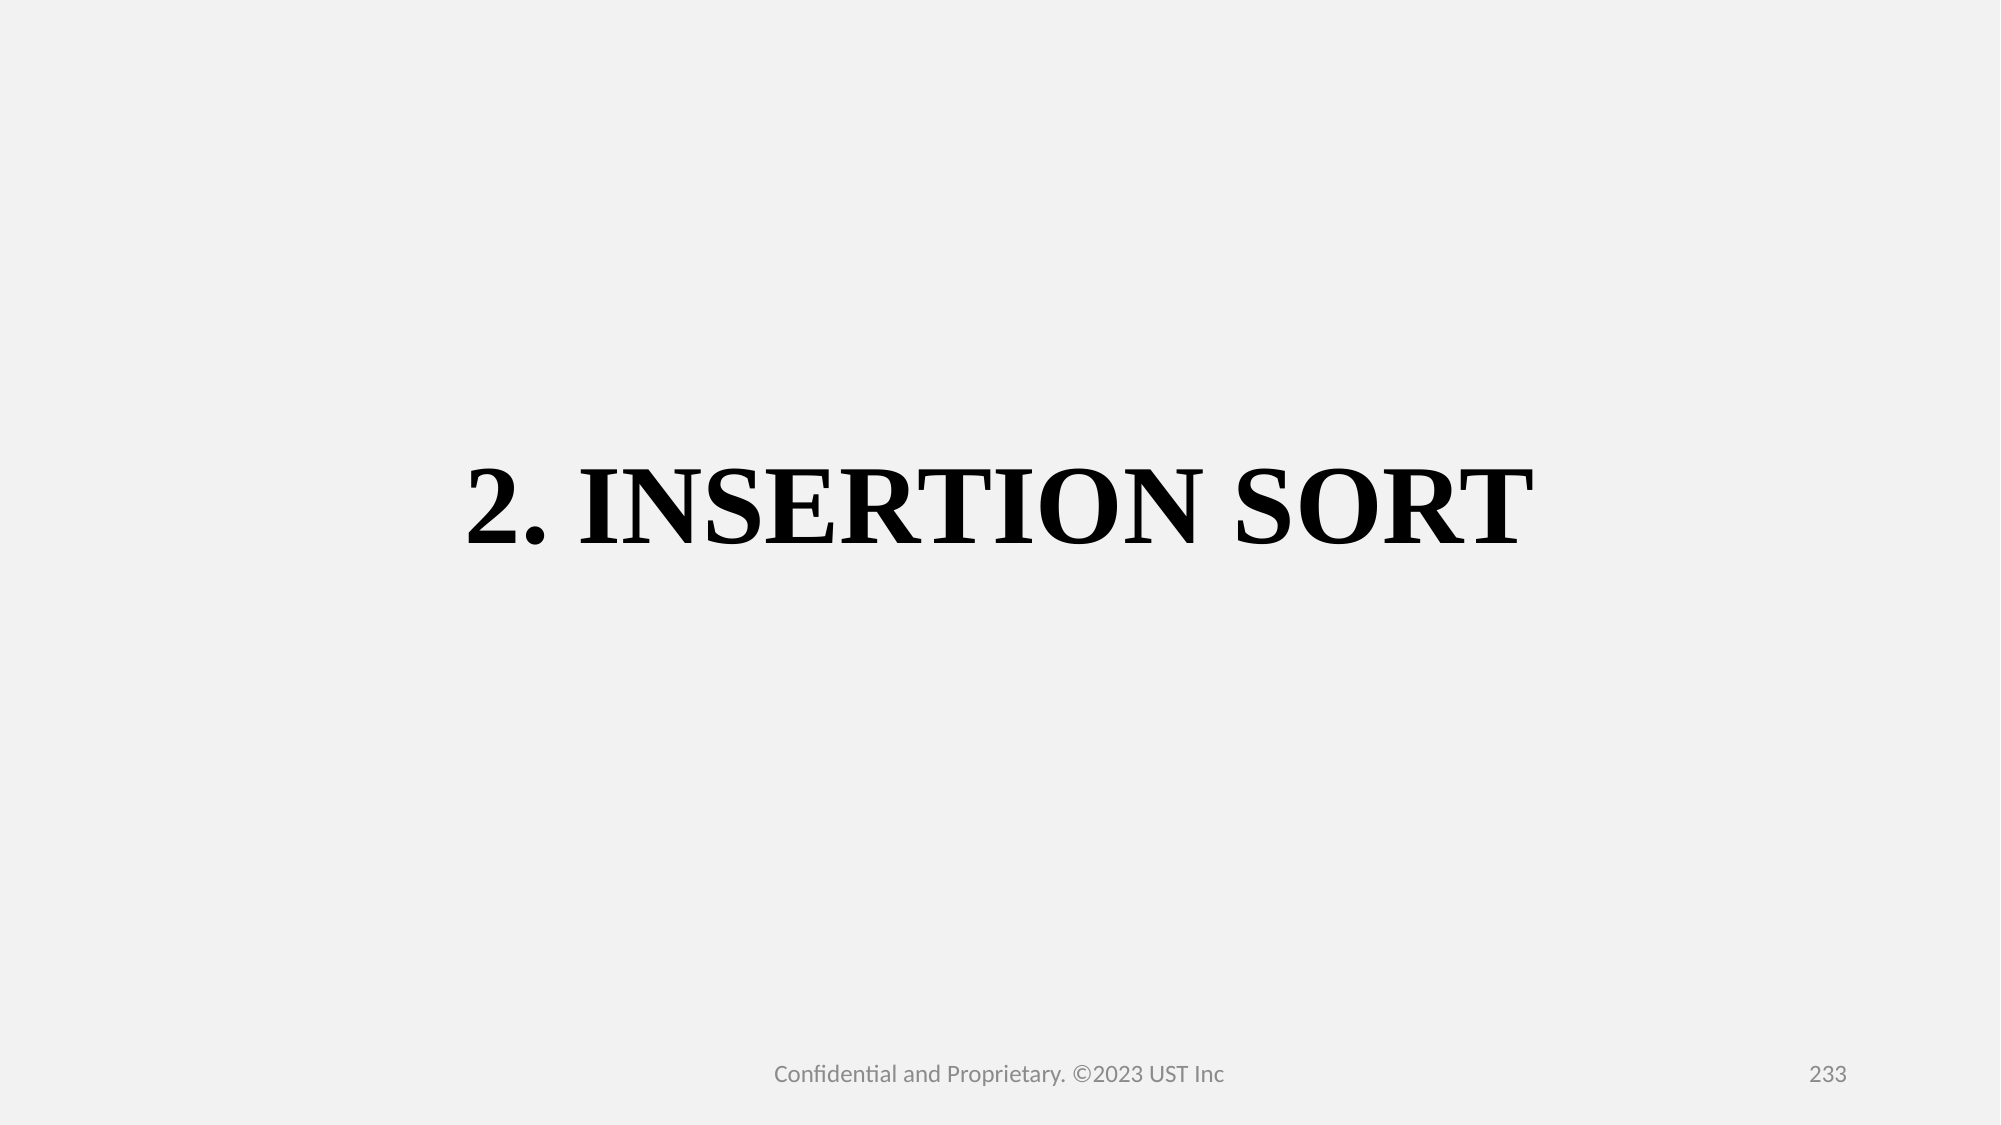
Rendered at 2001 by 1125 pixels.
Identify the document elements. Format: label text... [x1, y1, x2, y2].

slide_number 233 [1412, 1042, 1863, 1103]
footer Confidential and Proprietary. ©2023 UST Inc [662, 1042, 1338, 1103]
title 2. INSERTION SORT [249, 184, 1750, 576]
